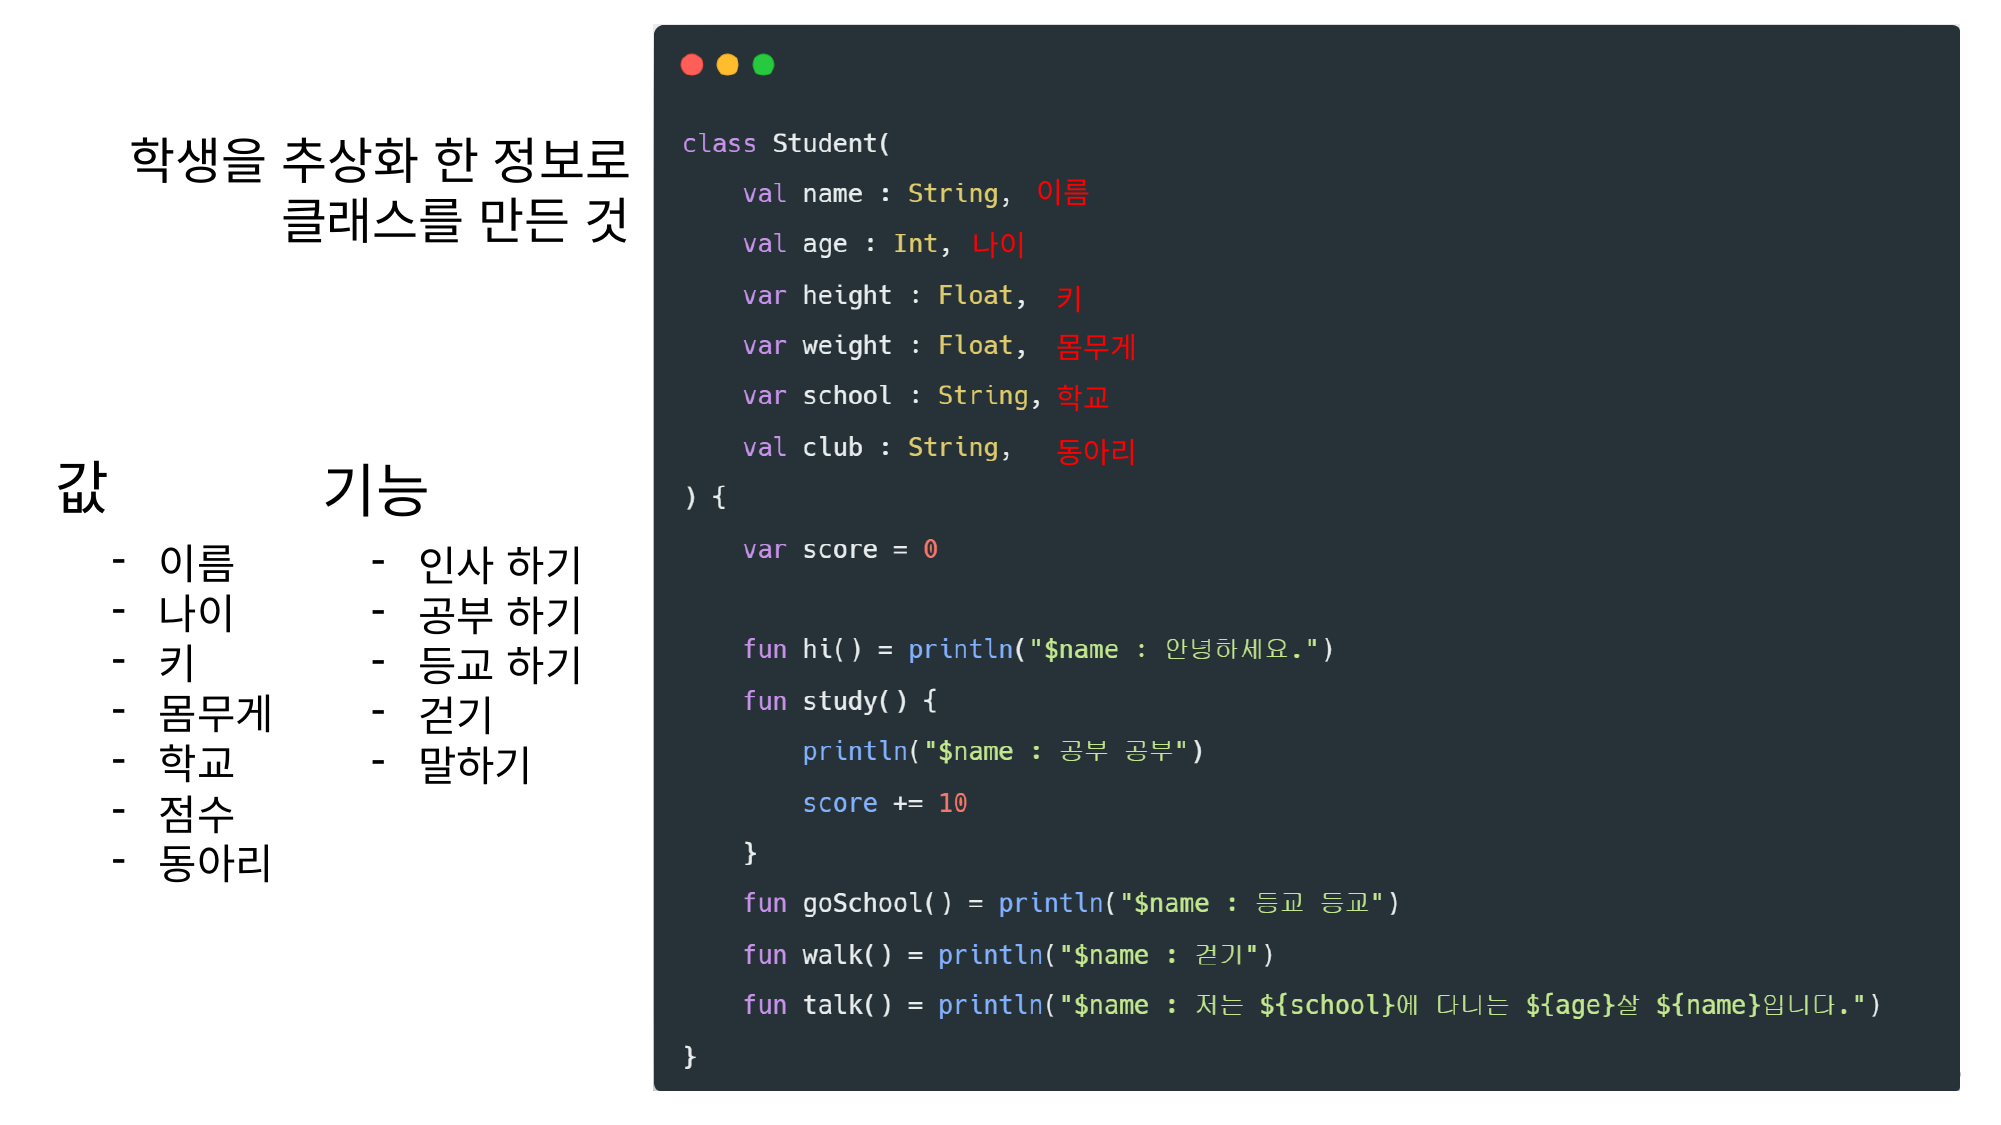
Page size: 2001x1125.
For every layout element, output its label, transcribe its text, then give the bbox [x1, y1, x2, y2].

slide_number 56 [1527, 1042, 1978, 1103]
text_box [40, 443, 290, 900]
picture [653, 24, 1960, 1091]
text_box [307, 446, 599, 800]
text_box 학생을 추상화 한 정보로 클래스를 만든 것 [114, 122, 646, 258]
